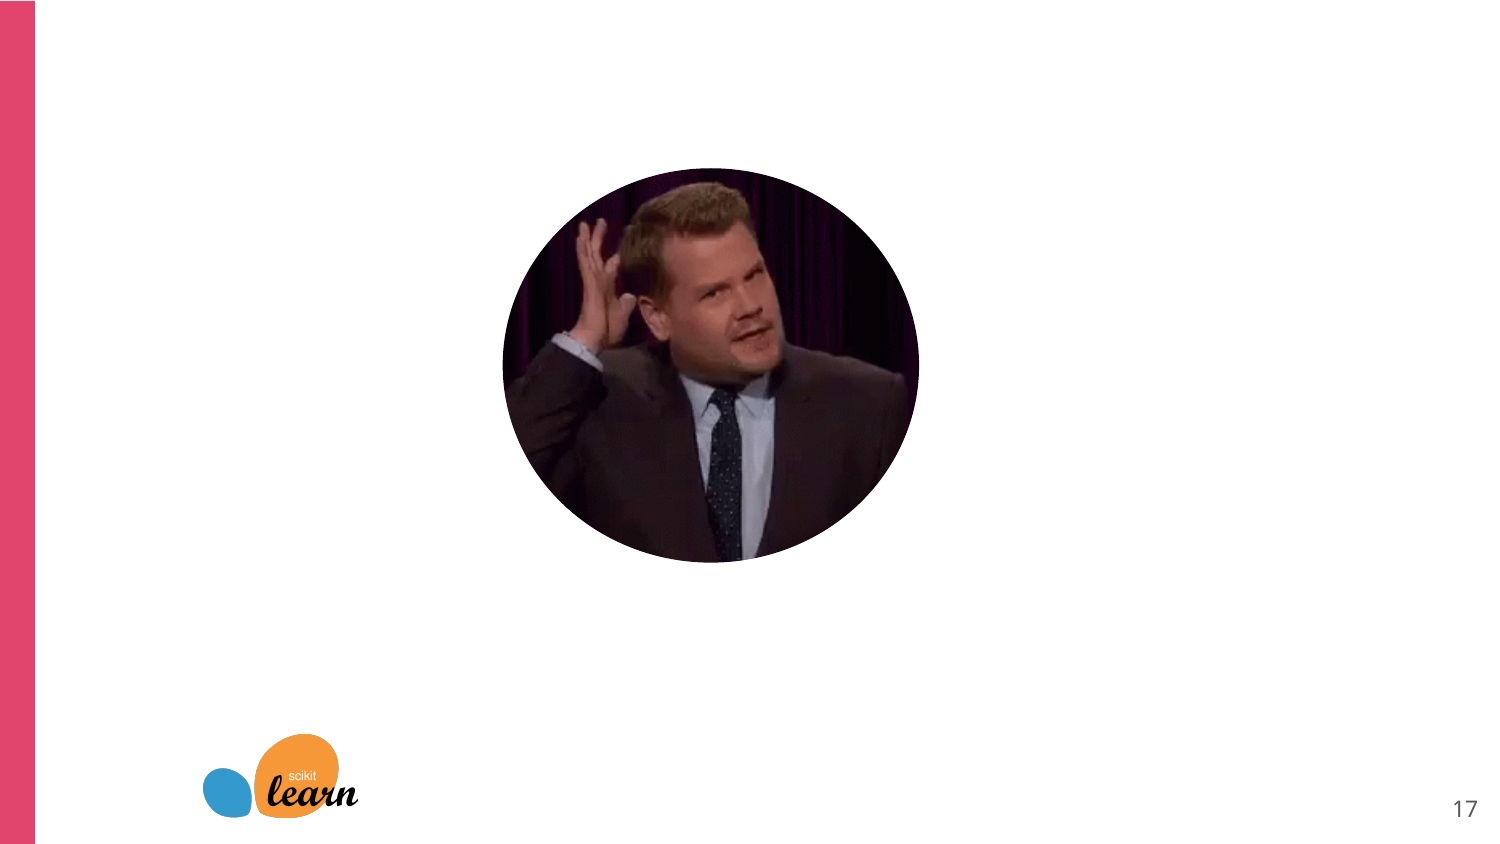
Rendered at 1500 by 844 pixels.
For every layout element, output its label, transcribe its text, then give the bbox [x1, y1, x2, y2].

picture [203, 734, 359, 818]
picture [502, 167, 920, 563]
slide_number ‹#› [1403, 779, 1494, 844]
